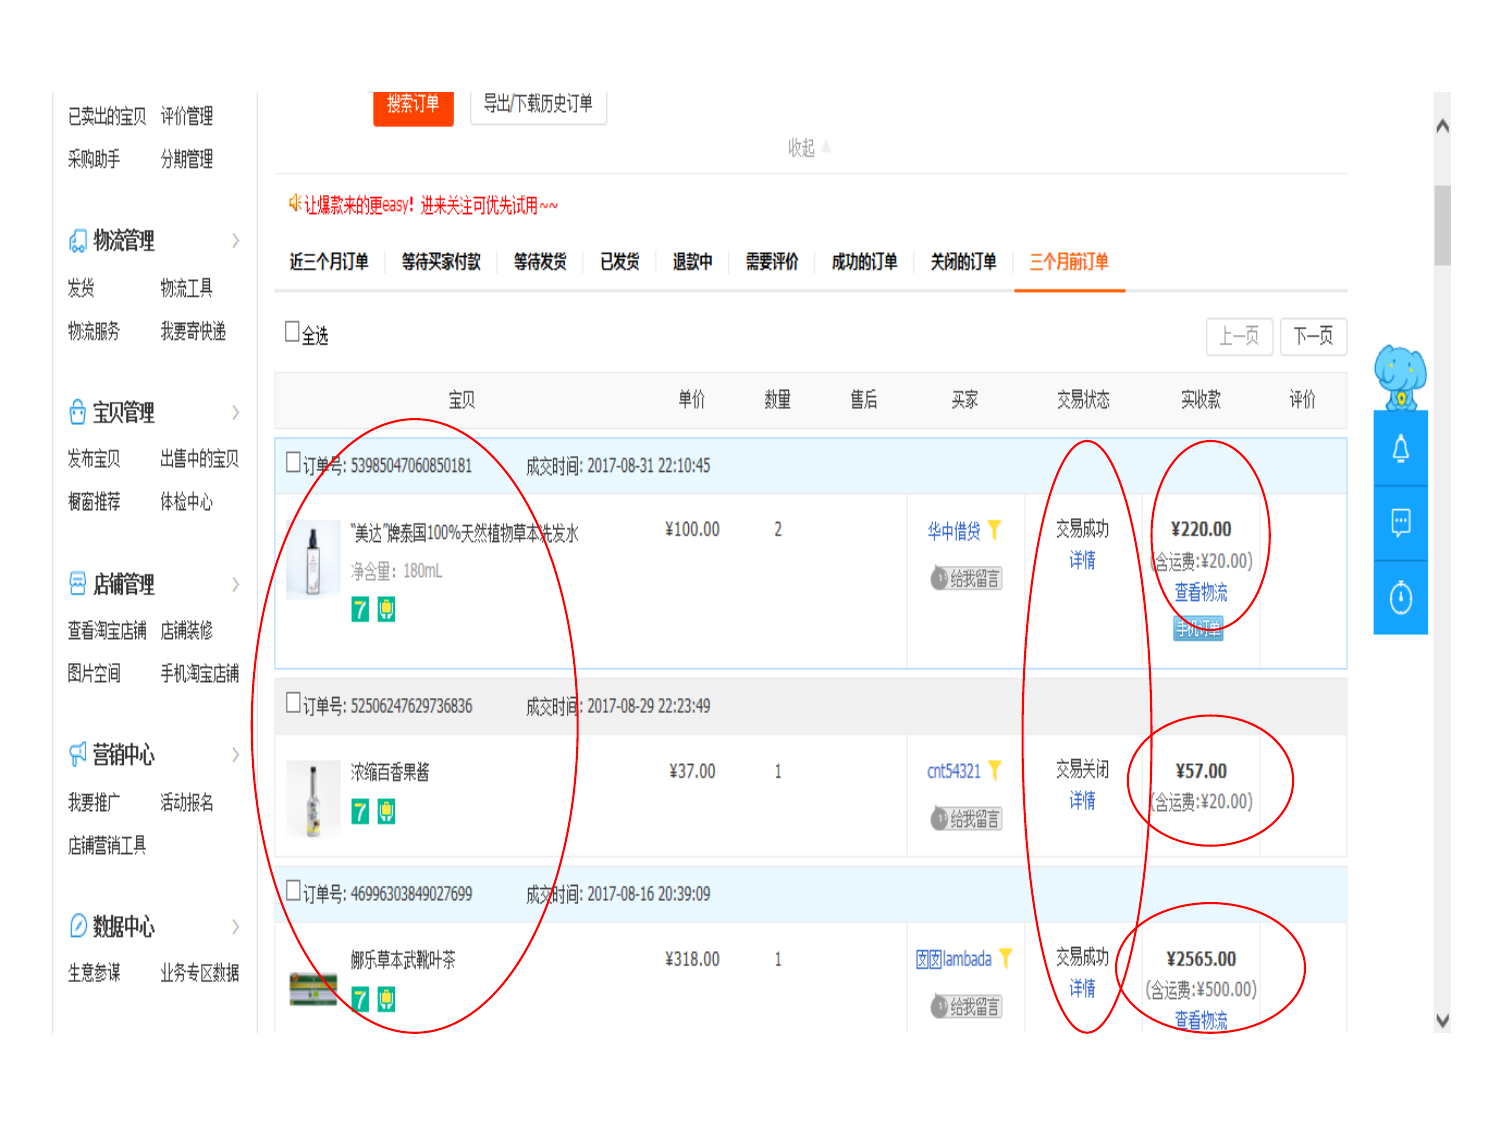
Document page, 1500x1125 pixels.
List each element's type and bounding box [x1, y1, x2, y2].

list [49, 91, 1451, 1033]
